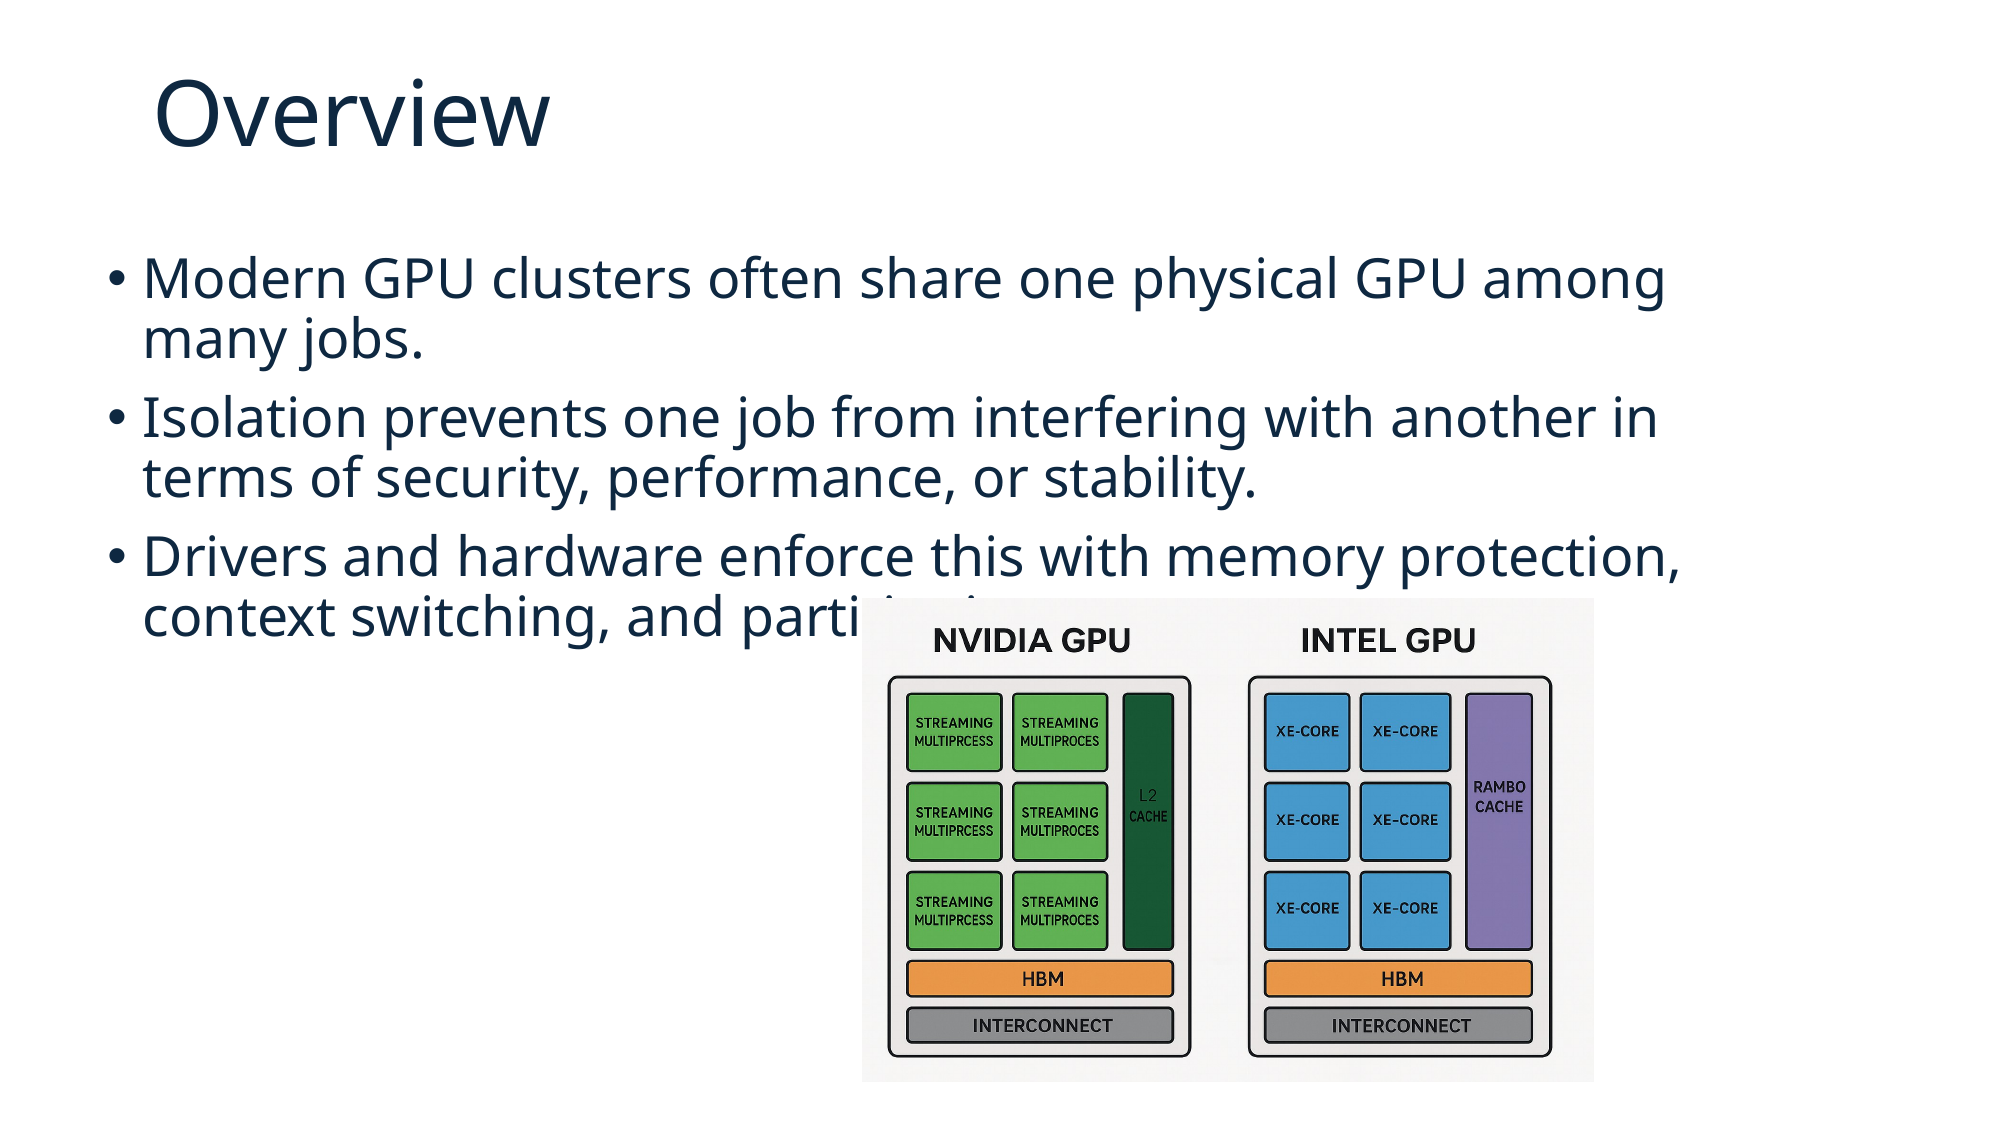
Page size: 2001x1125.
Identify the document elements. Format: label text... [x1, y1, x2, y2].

picture [861, 597, 1595, 1082]
text_box Modern GPU clusters often share one physical GPU among many jobs. Isolation prevents one job from interfering with another in terms of security, performance, or stability. Drivers and hardware enforce this with memory protection, context switching, and partitioning. [92, 243, 1772, 657]
text_box Overview [137, 59, 1863, 278]
